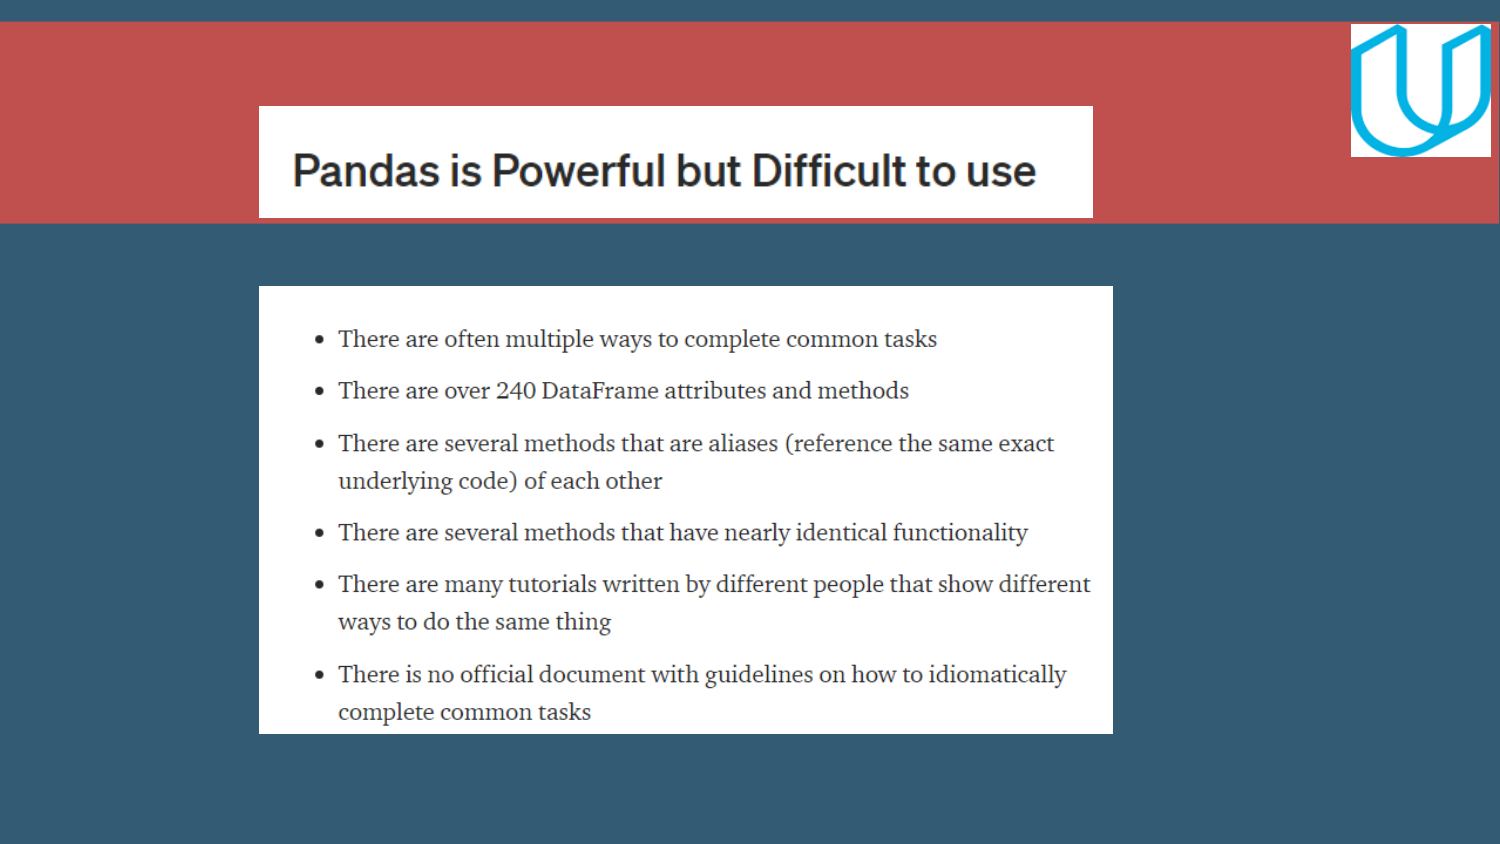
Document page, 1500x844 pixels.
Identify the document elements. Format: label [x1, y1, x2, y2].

text_box [147, 247, 1352, 765]
picture [1362, 36, 1433, 147]
picture [259, 286, 1113, 735]
picture [1483, 24, 1491, 29]
picture [1408, 95, 1491, 157]
picture [1449, 36, 1480, 125]
text_box [147, 34, 1352, 221]
picture [1400, 24, 1480, 125]
picture [1351, 24, 1395, 48]
picture [259, 106, 1094, 219]
picture [1352, 121, 1396, 157]
